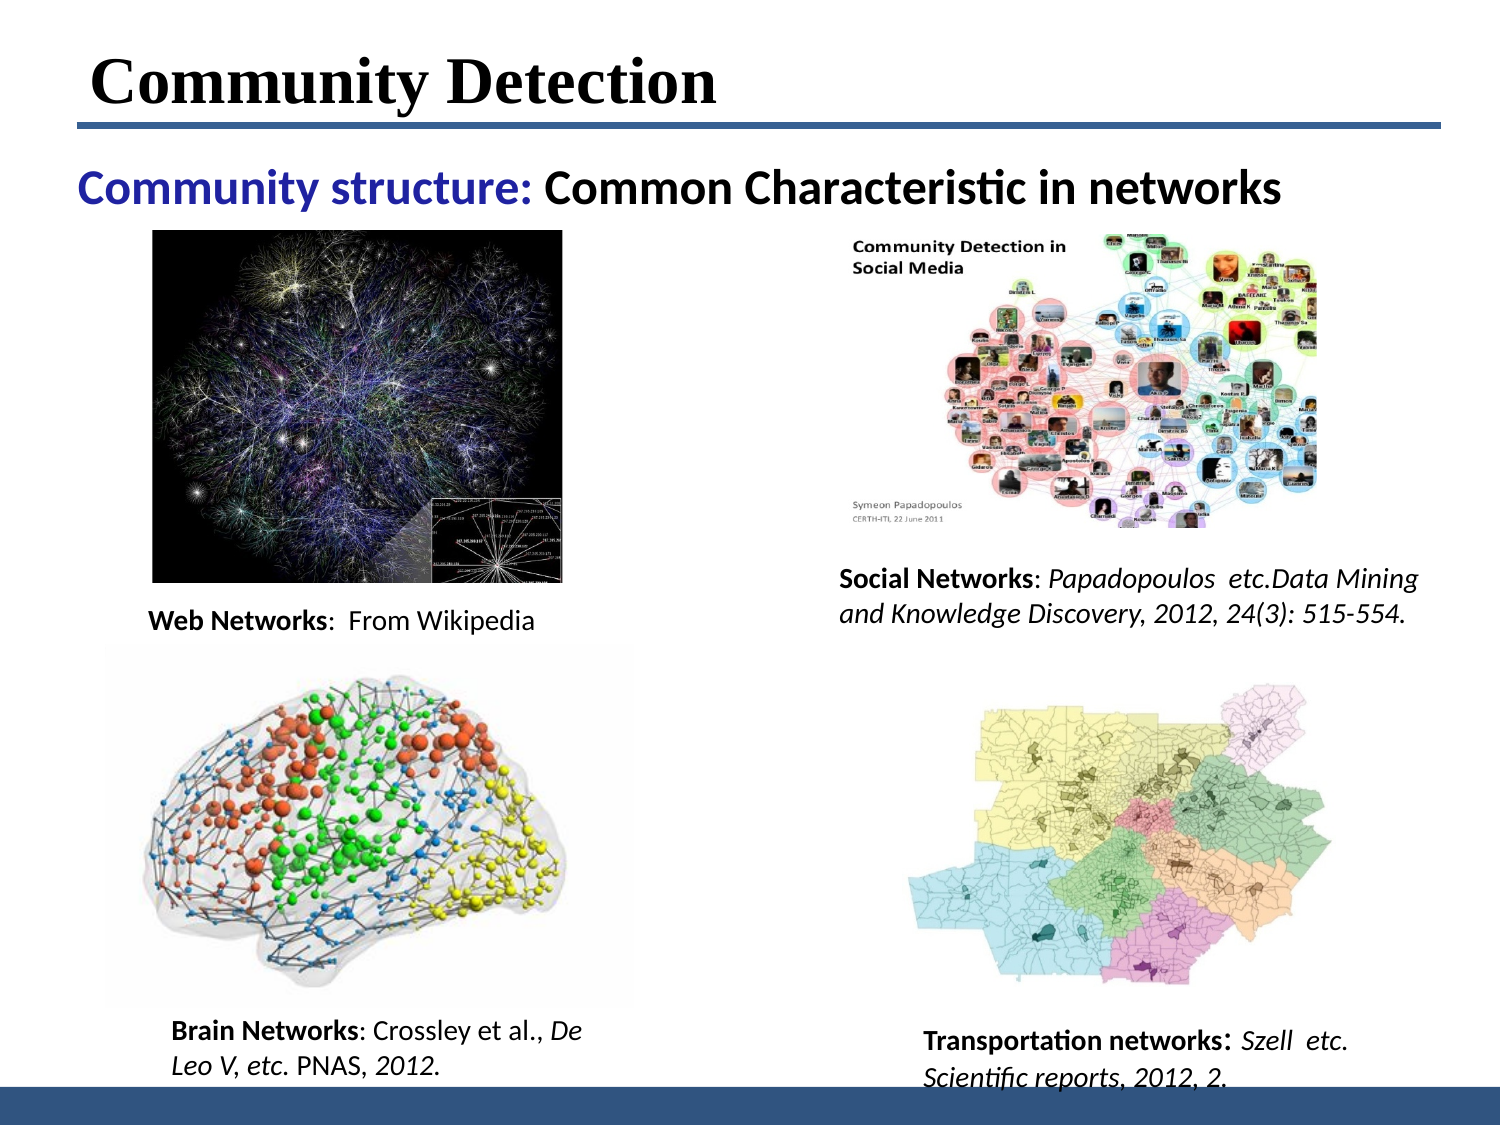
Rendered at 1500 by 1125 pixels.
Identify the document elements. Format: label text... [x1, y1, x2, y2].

picture [105, 644, 634, 1008]
text_box Community structure: Common Characteristic in networks [70, 141, 1477, 222]
picture [152, 230, 563, 583]
text_box Web Networks: From Wikipedia [140, 593, 551, 644]
picture [902, 682, 1336, 987]
text_box Social Networks: Papadopoulos etc.Data Mining and Knowledge Discovery, 2012, 24(3): 515-554. [831, 552, 1477, 637]
text_box Community Detection [74, 29, 1229, 124]
text_box Brain Networks: Crossley et al., De Leo V, etc. PNAS, 2012. [163, 1008, 593, 1089]
text_box Transportation networks: Szell etc. Scientific reports, 2012, 2. [915, 1005, 1418, 1101]
picture [847, 234, 1317, 528]
